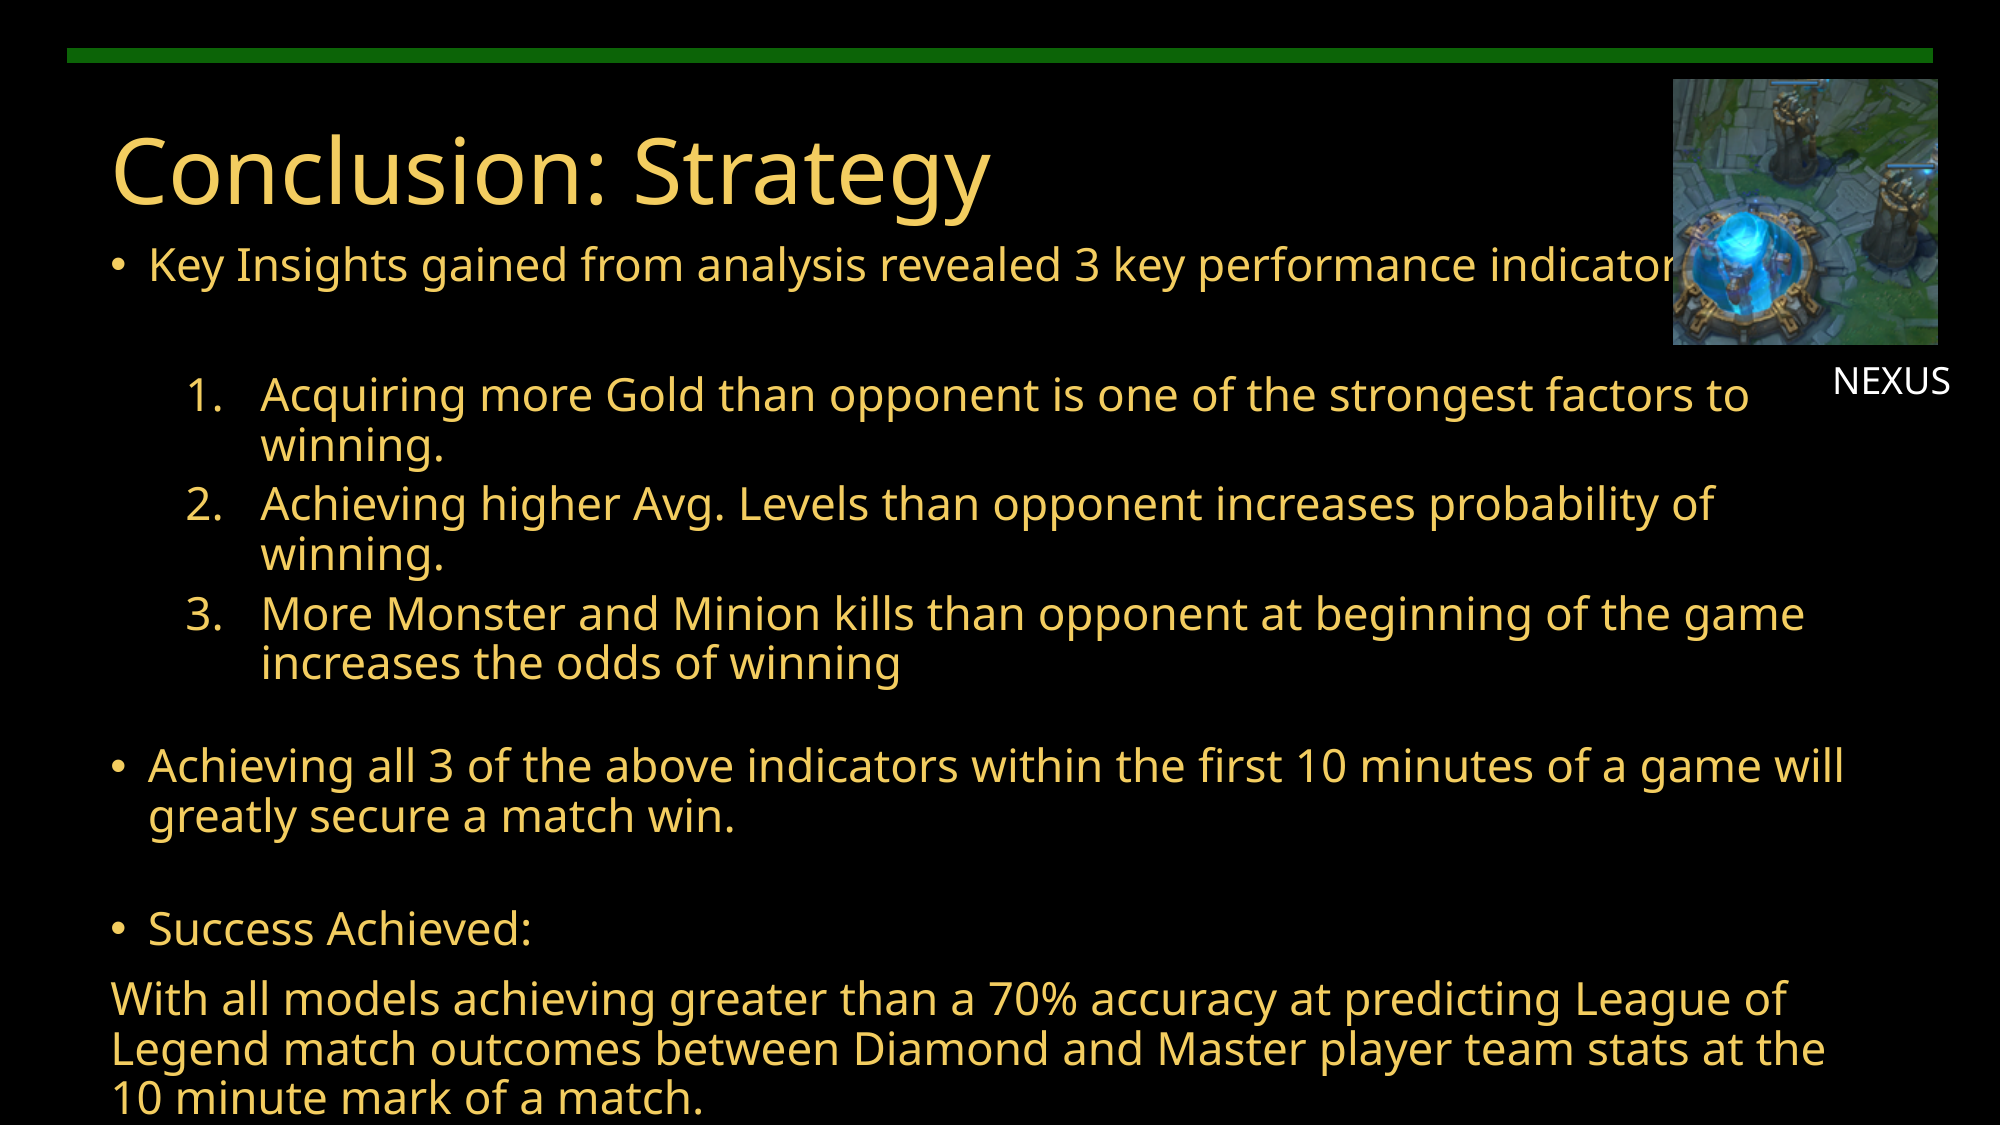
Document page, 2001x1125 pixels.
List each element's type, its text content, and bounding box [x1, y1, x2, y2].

list Key Insights gained from analysis revealed 3 key performance indicators: Acquiring more Gold than opponent is one of the strongest factors to winning. Achieving higher Avg. Levels than opponent increases probability of winning. More Monster and Minion kills than opponent at beginning of the game increases the odds of winning Achieving all 3 of the above indicators within the first 10 minutes of a game will greatly secure a match win. Success Achieved: With all models achieving greater than a 70% accuracy at predicting League of Legend match outcomes between Diamond and Master player team stats at the 10 minute mark of a match. [95, 234, 1905, 977]
text_box NEXUS [1783, 349, 2000, 410]
title Conclusion: Strategy [95, 115, 1673, 234]
picture [1673, 79, 1938, 345]
